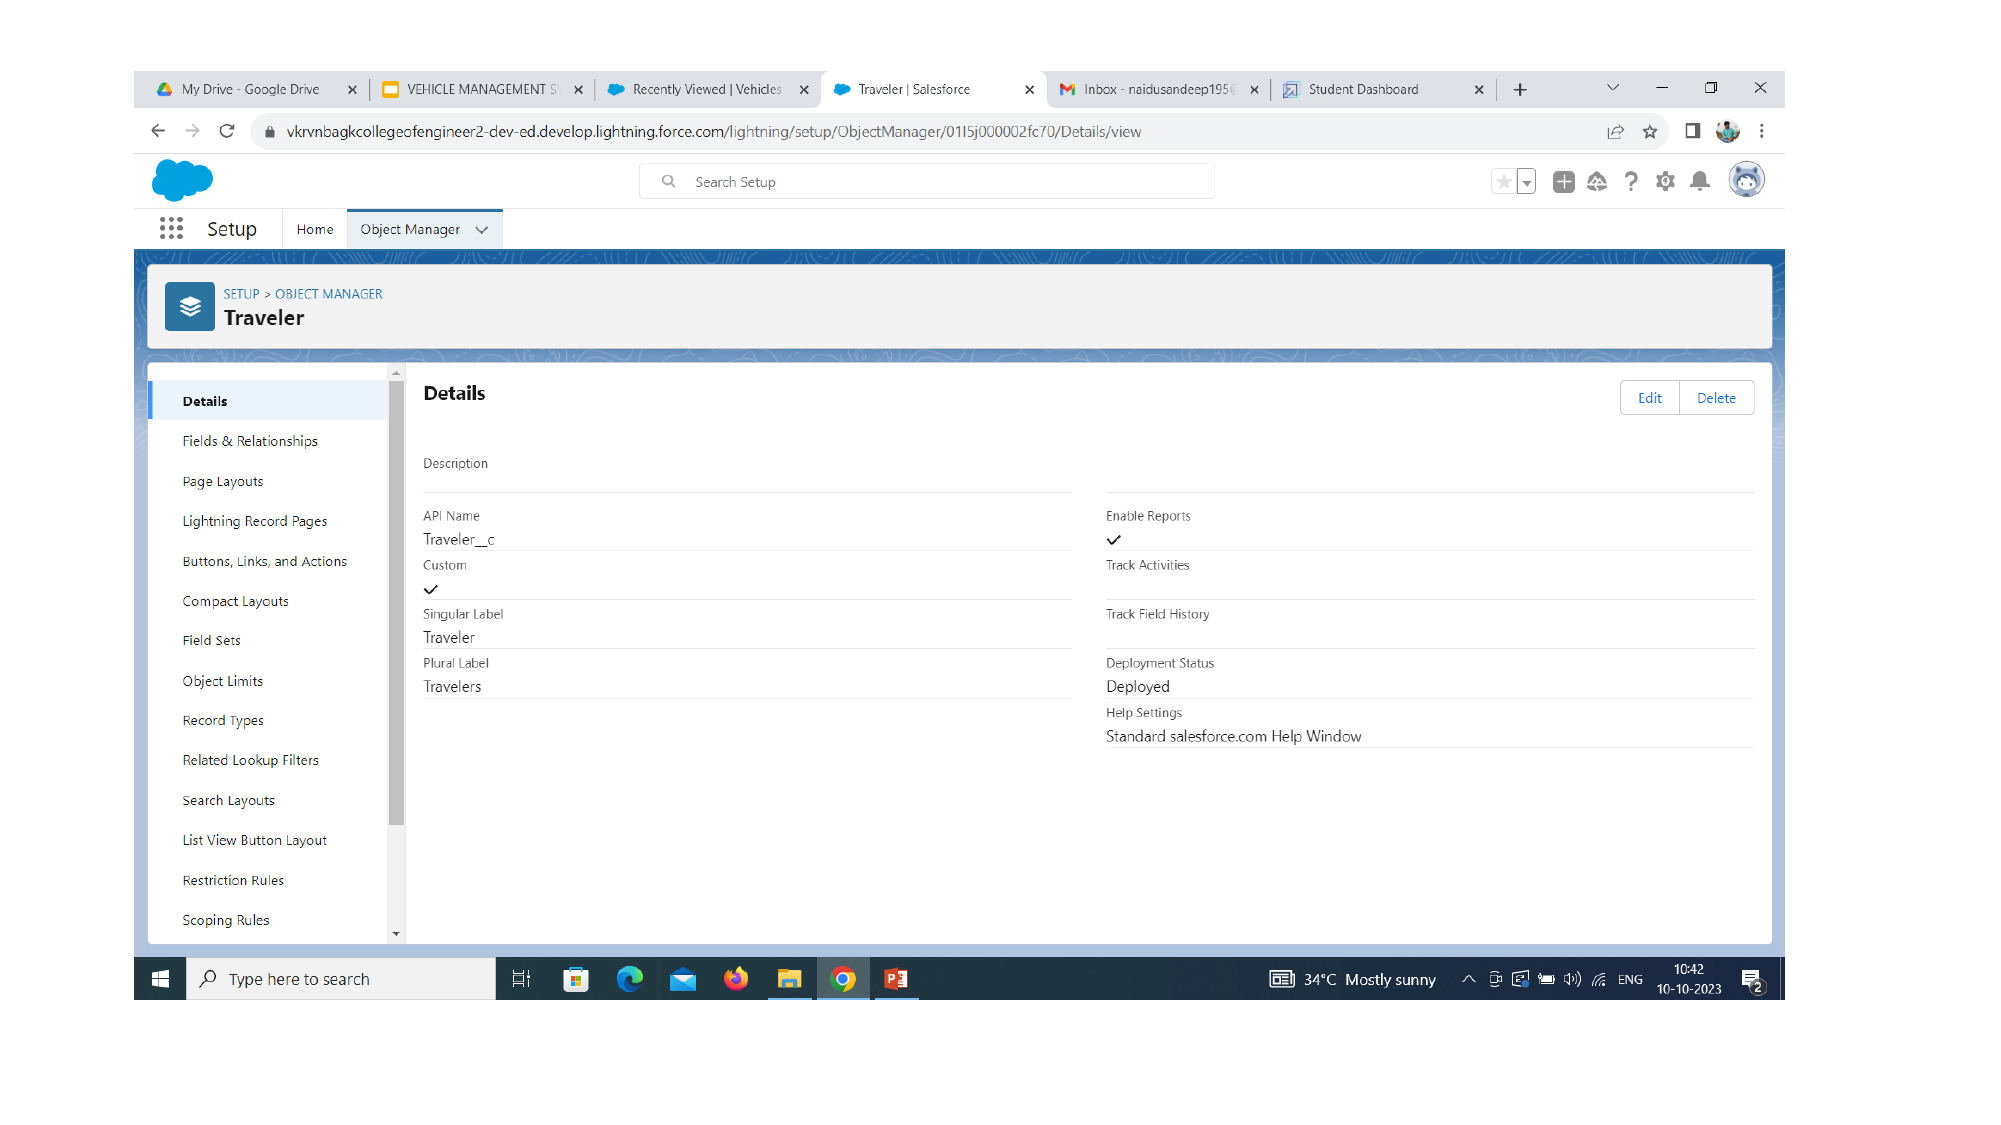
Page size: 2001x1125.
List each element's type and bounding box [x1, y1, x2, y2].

picture [134, 71, 1785, 1000]
